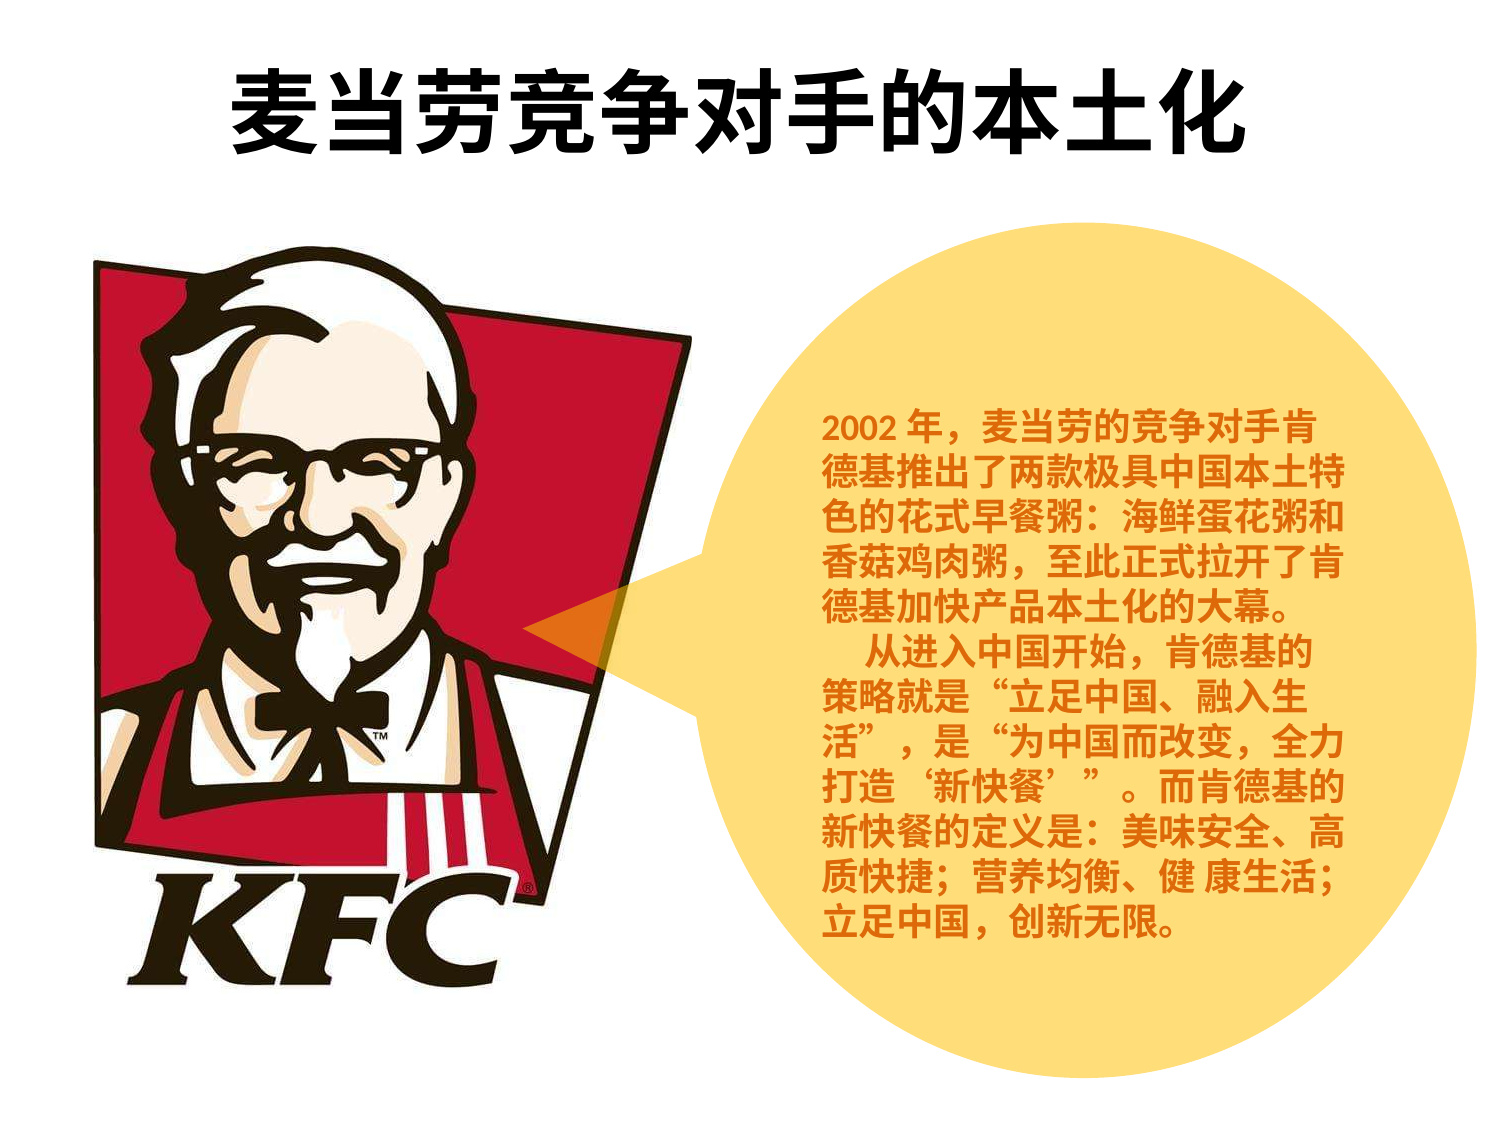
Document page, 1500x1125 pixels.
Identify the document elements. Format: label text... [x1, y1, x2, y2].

picture [93, 245, 692, 994]
text_box 麦当劳竞争对手的本土化 [46, 46, 1430, 172]
text_box 2002年，麦当劳的竞争对手肯德基推出了两款极具中国本土特色的花式早餐粥：海鲜蛋花粥和香菇鸡肉粥，至此正式拉开了肯德基加快产品本土化的大幕。 从进入中国开始，肯德基的策略就是“立足中国、融入生活”，是“为中国而改变，全力打造‘新快餐’”。而肯德基的新快餐的定义是：美味安全、高质快捷；营养均衡、健 康生活；立足中国，创新无限。 [696, 220, 1479, 1081]
